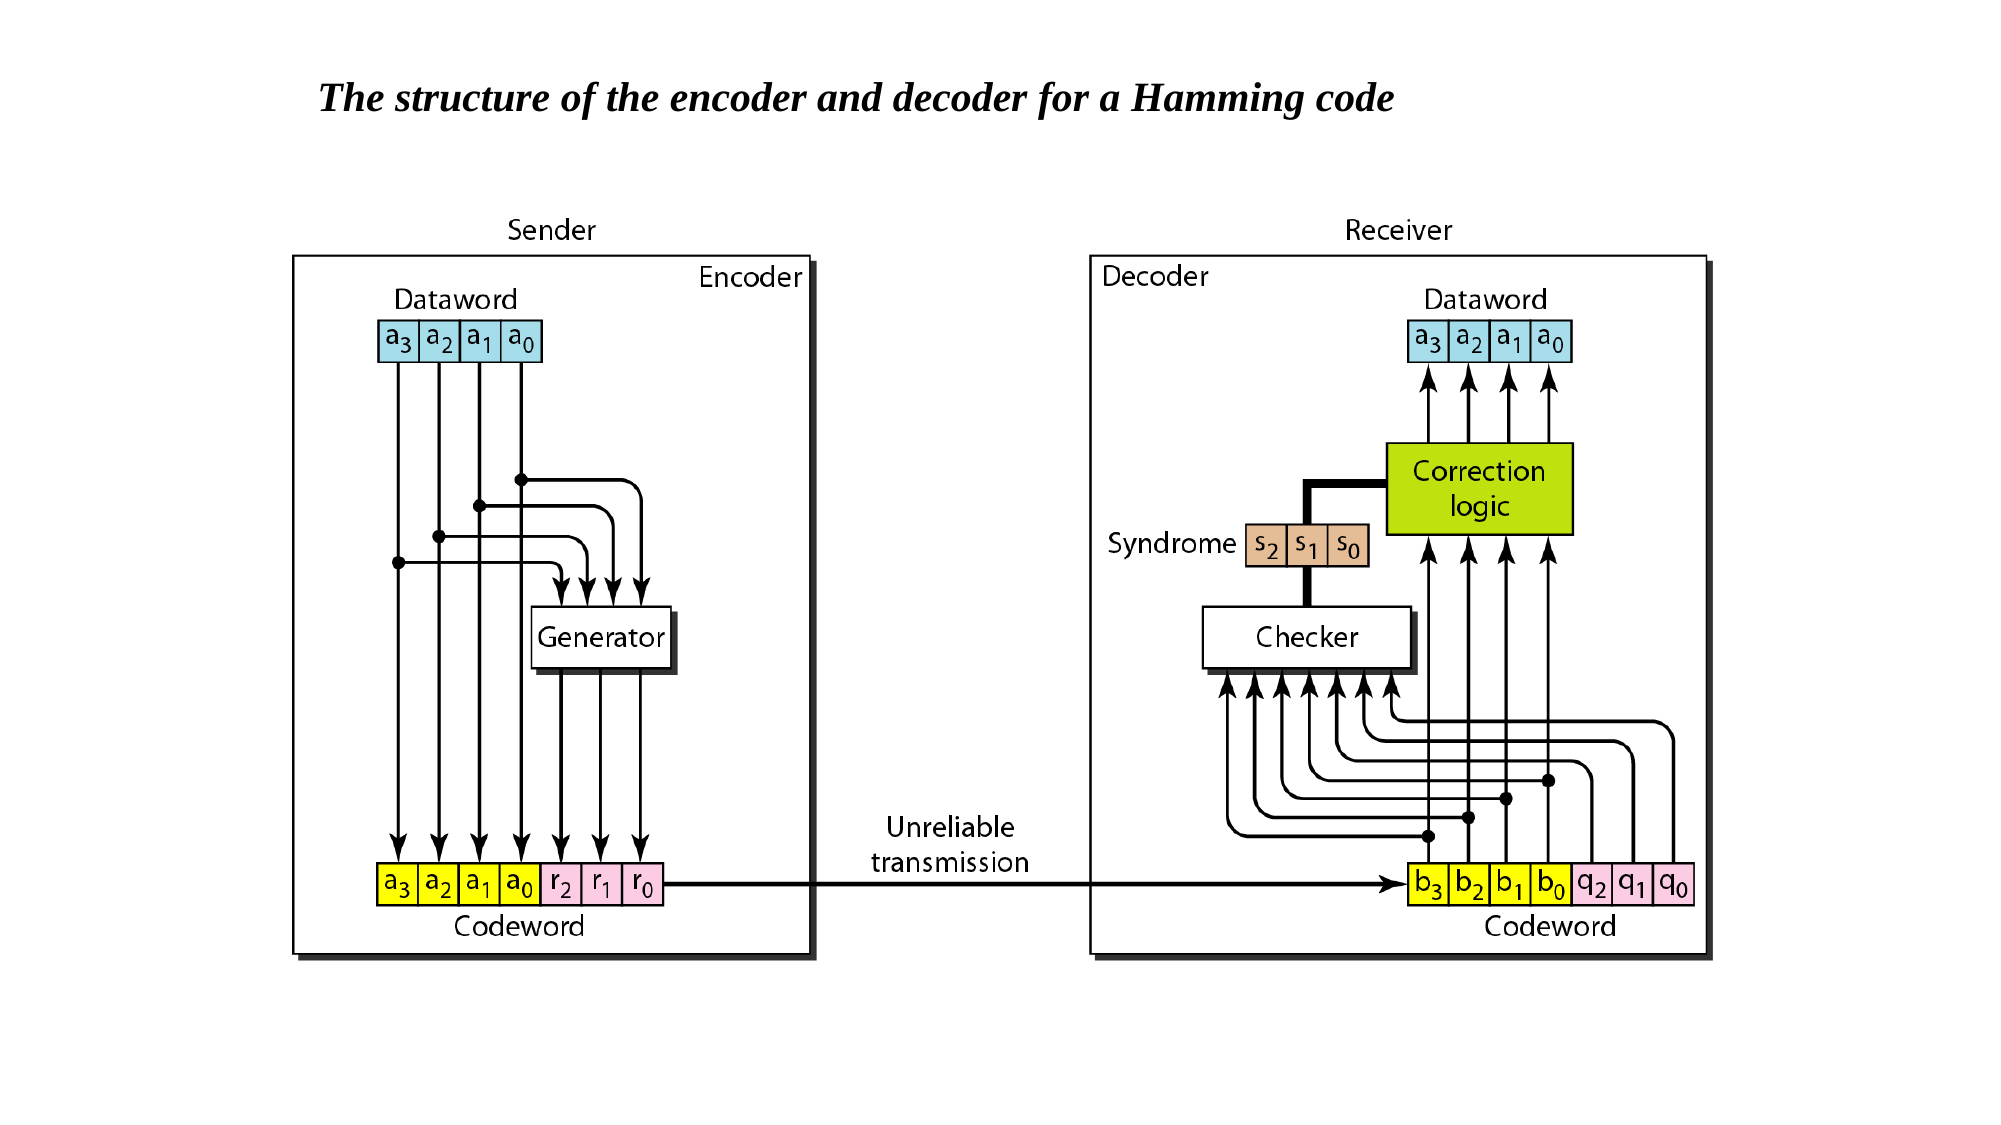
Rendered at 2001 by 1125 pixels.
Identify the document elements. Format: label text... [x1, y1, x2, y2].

text_box The structure of the encoder and decoder for a Hamming code [302, 62, 1411, 128]
picture [292, 213, 1713, 961]
